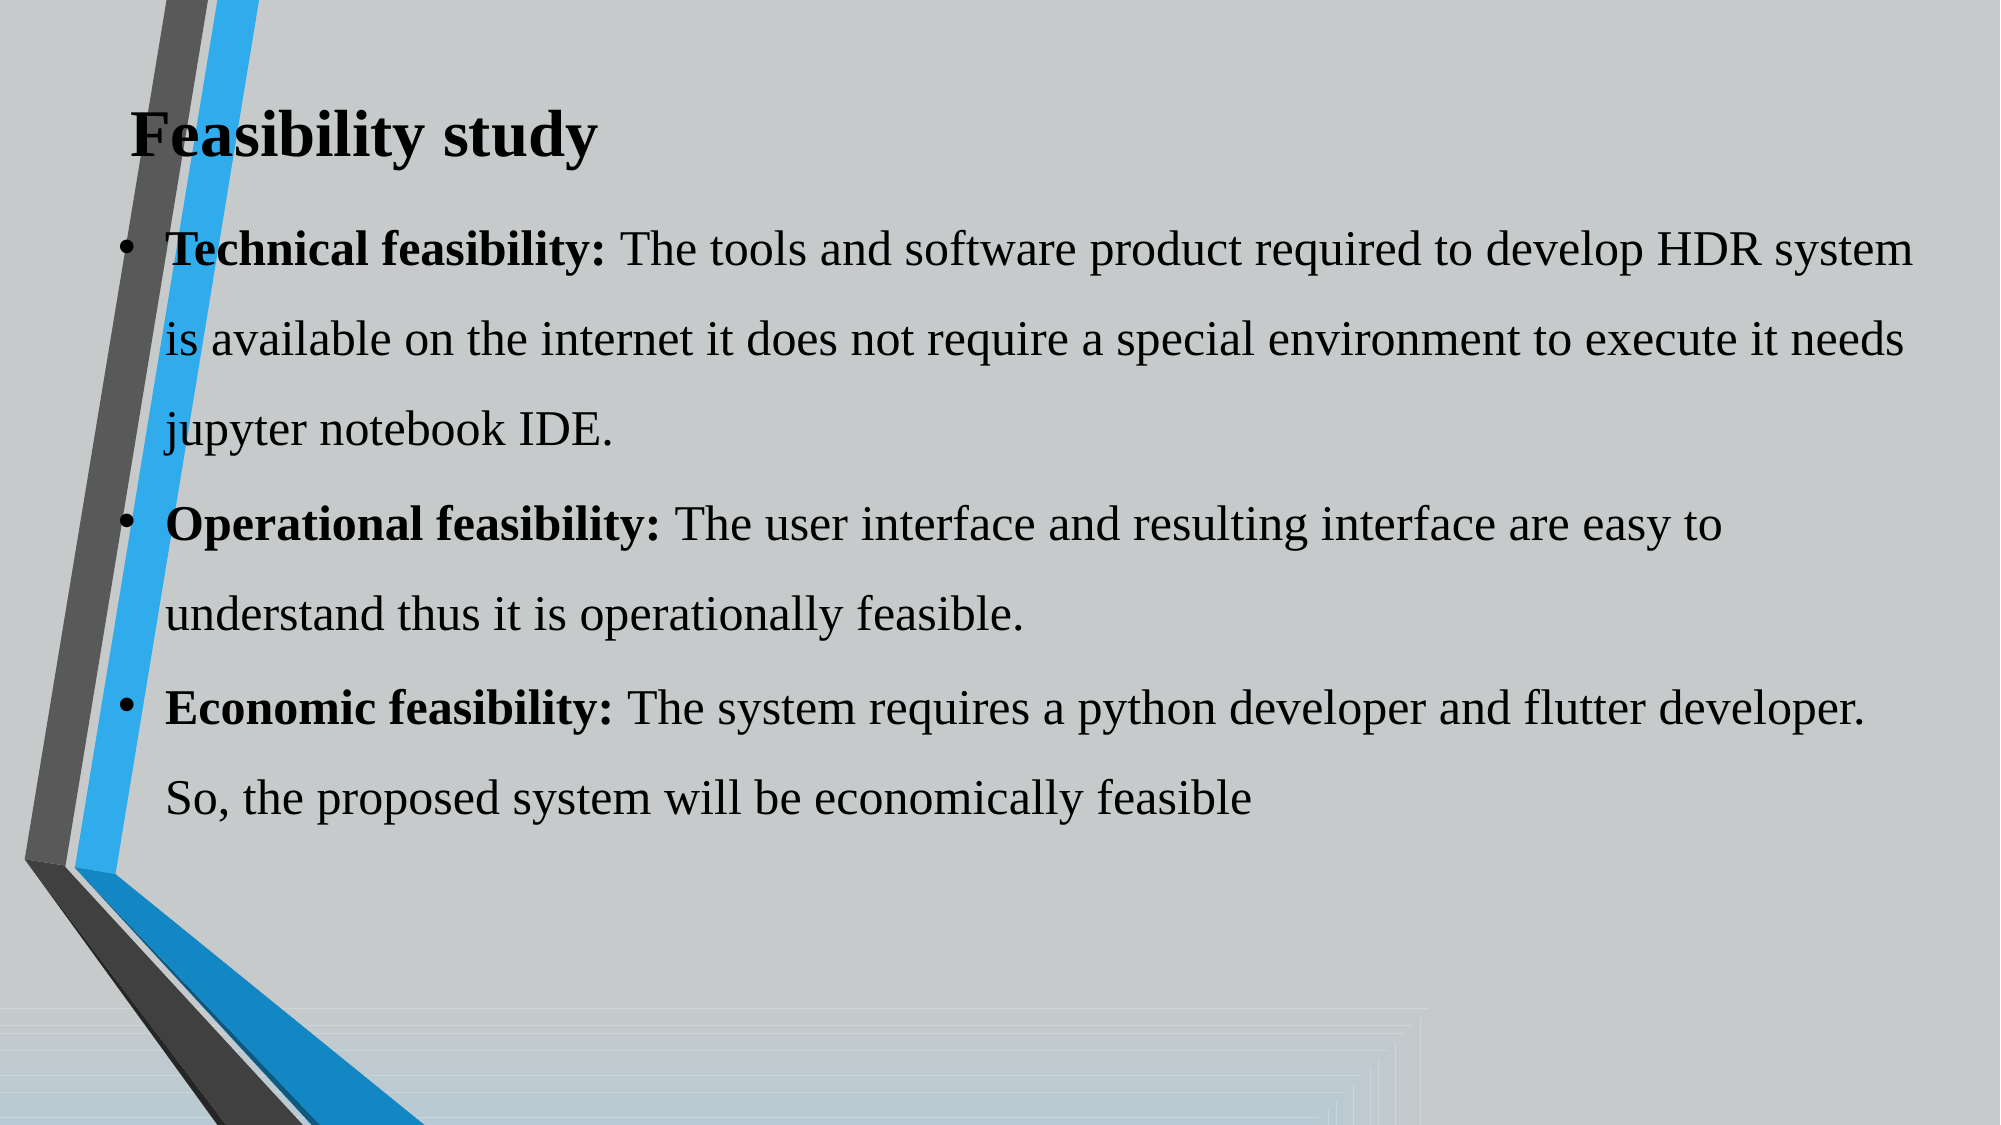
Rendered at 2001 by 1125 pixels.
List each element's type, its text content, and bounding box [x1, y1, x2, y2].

text_box Feasibility study [115, 82, 1714, 178]
text_box Technical feasibility: The tools and software product required to develop HDR system is available on the internet it does not require a special environment to execute it needs jupyter notebook IDE. Operational feasibility: The user interface and resulting interface are easy to understand thus it is operationally feasible. Economic feasibility: The system requires a python developer and flutter developer. So, the proposed system will be economically feasible [103, 178, 1957, 904]
